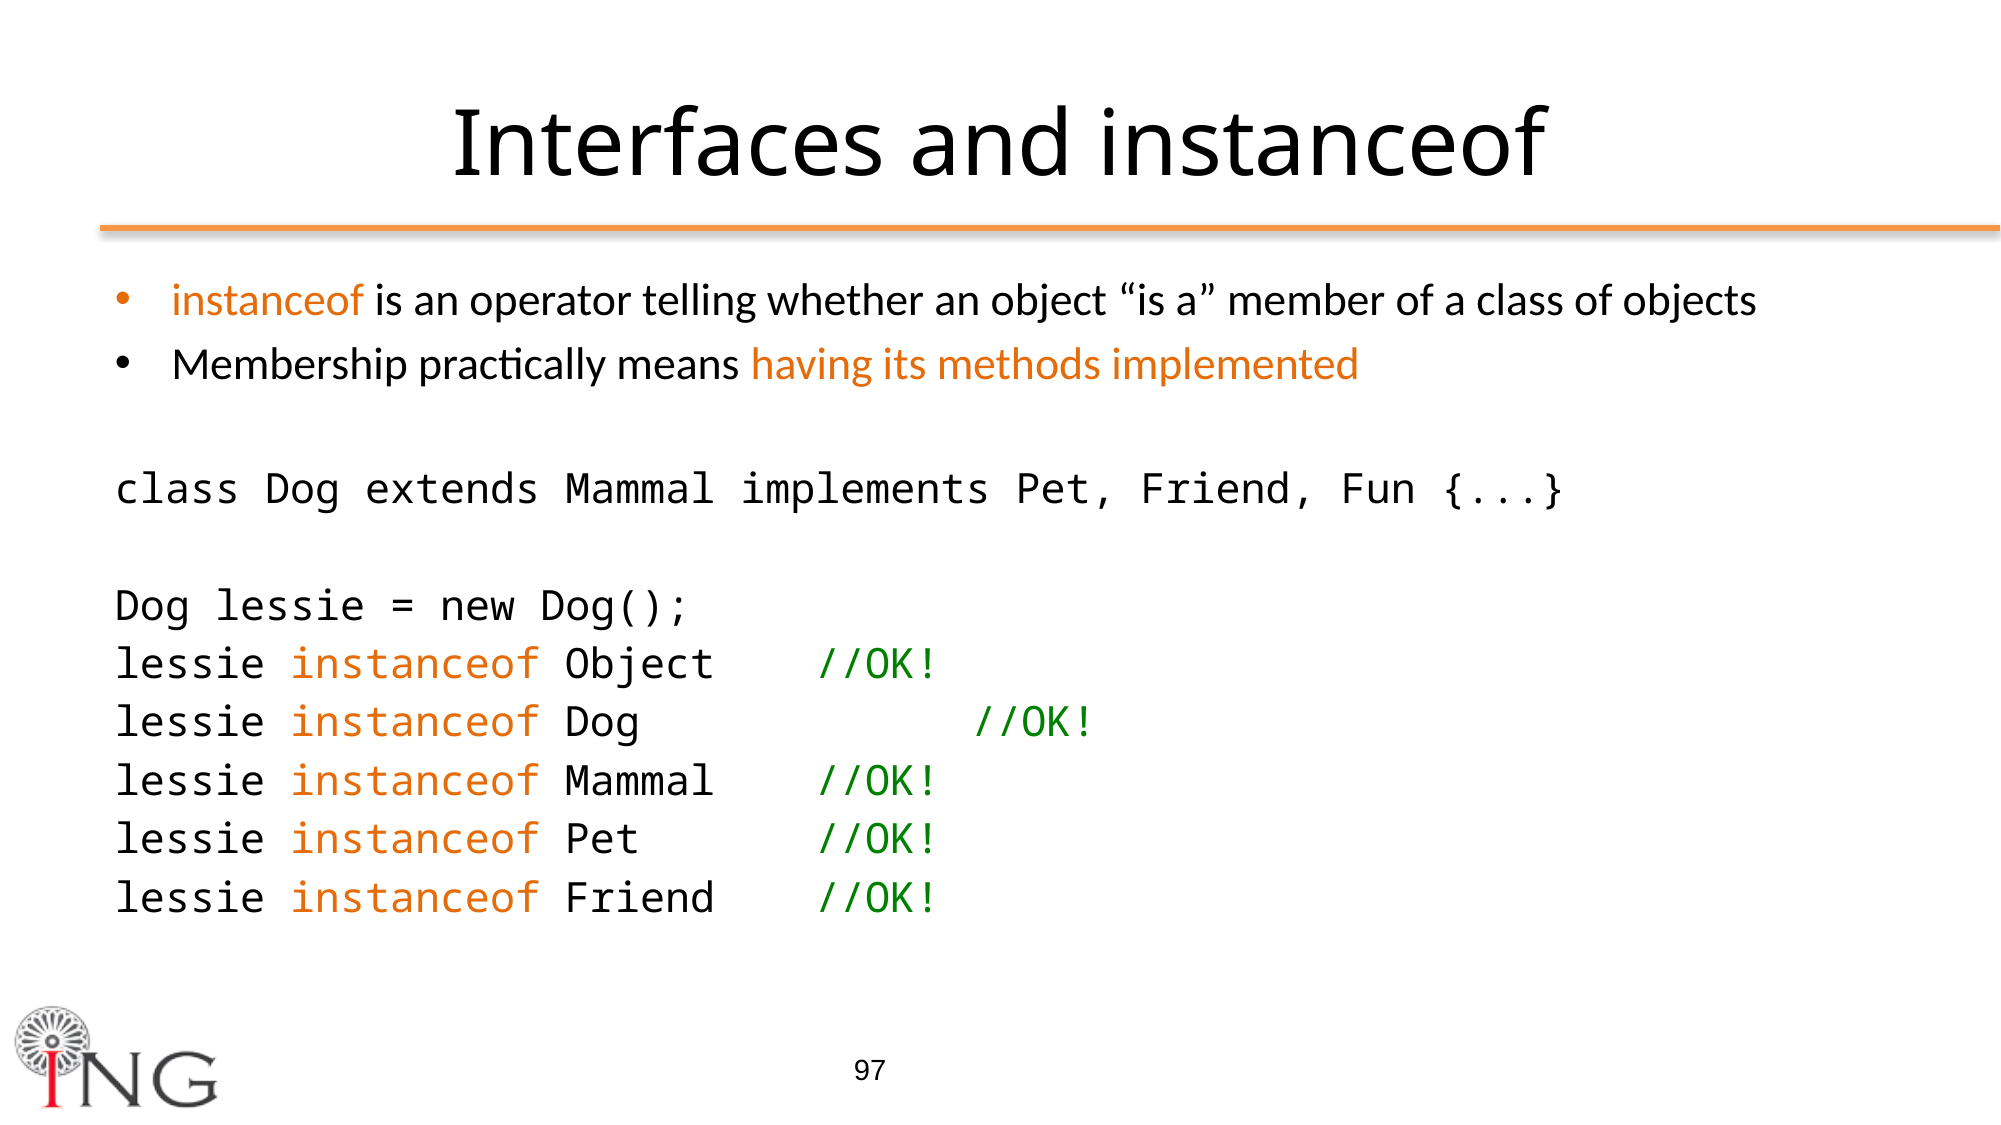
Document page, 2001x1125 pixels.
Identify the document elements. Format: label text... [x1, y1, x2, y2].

picture [0, 987, 244, 1125]
list instanceof is an operator telling whether an object “is a” member of a class of objects Membership practically means having its methods implemented class Dog extends Mammal implements Pet, Friend, Fun {...} Dog lessie = new Dog(); lessie instanceof Object //OK! lessie instanceof Dog //OK! lessie instanceof Mammal //OK! lessie instanceof Pet //OK! lessie instanceof Friend //OK! [99, 262, 1900, 1005]
slide_number 97 [839, 1043, 1900, 1104]
title Interfaces and instanceof [99, 45, 1900, 233]
